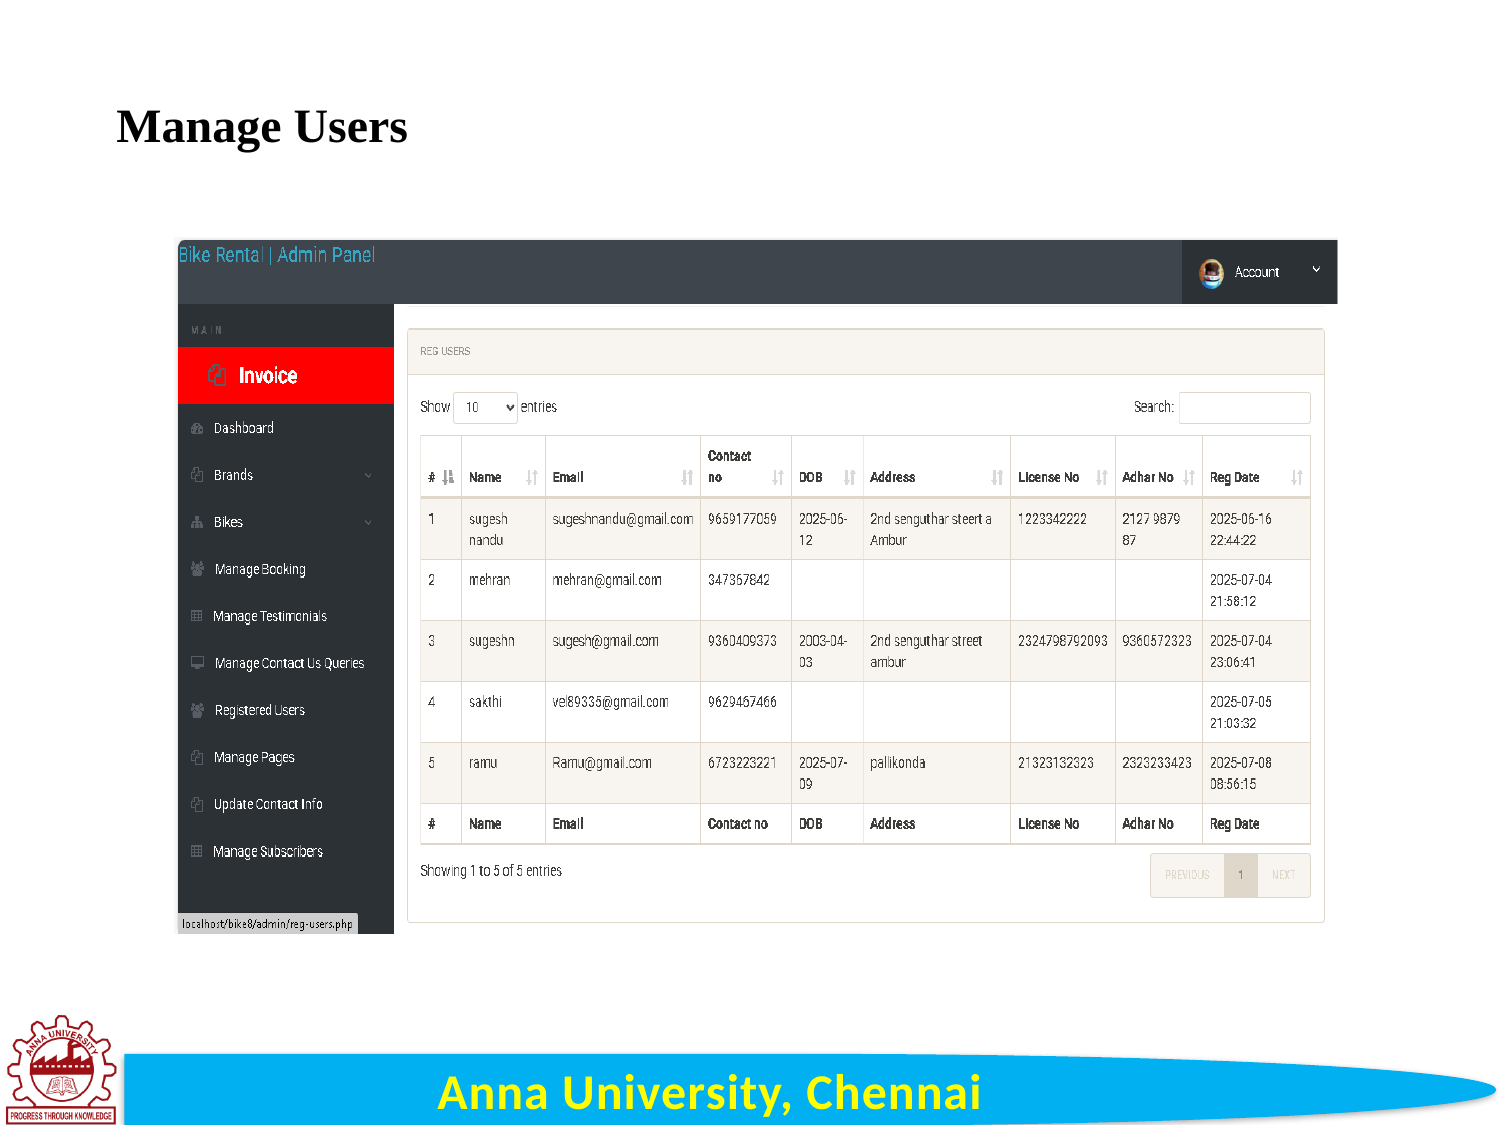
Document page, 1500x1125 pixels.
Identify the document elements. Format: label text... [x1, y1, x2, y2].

text_box Anna University, Chennai [124, 1053, 1497, 1125]
picture [5, 1014, 117, 1125]
picture [174, 237, 1338, 934]
text_box Manage Users [101, 87, 424, 160]
